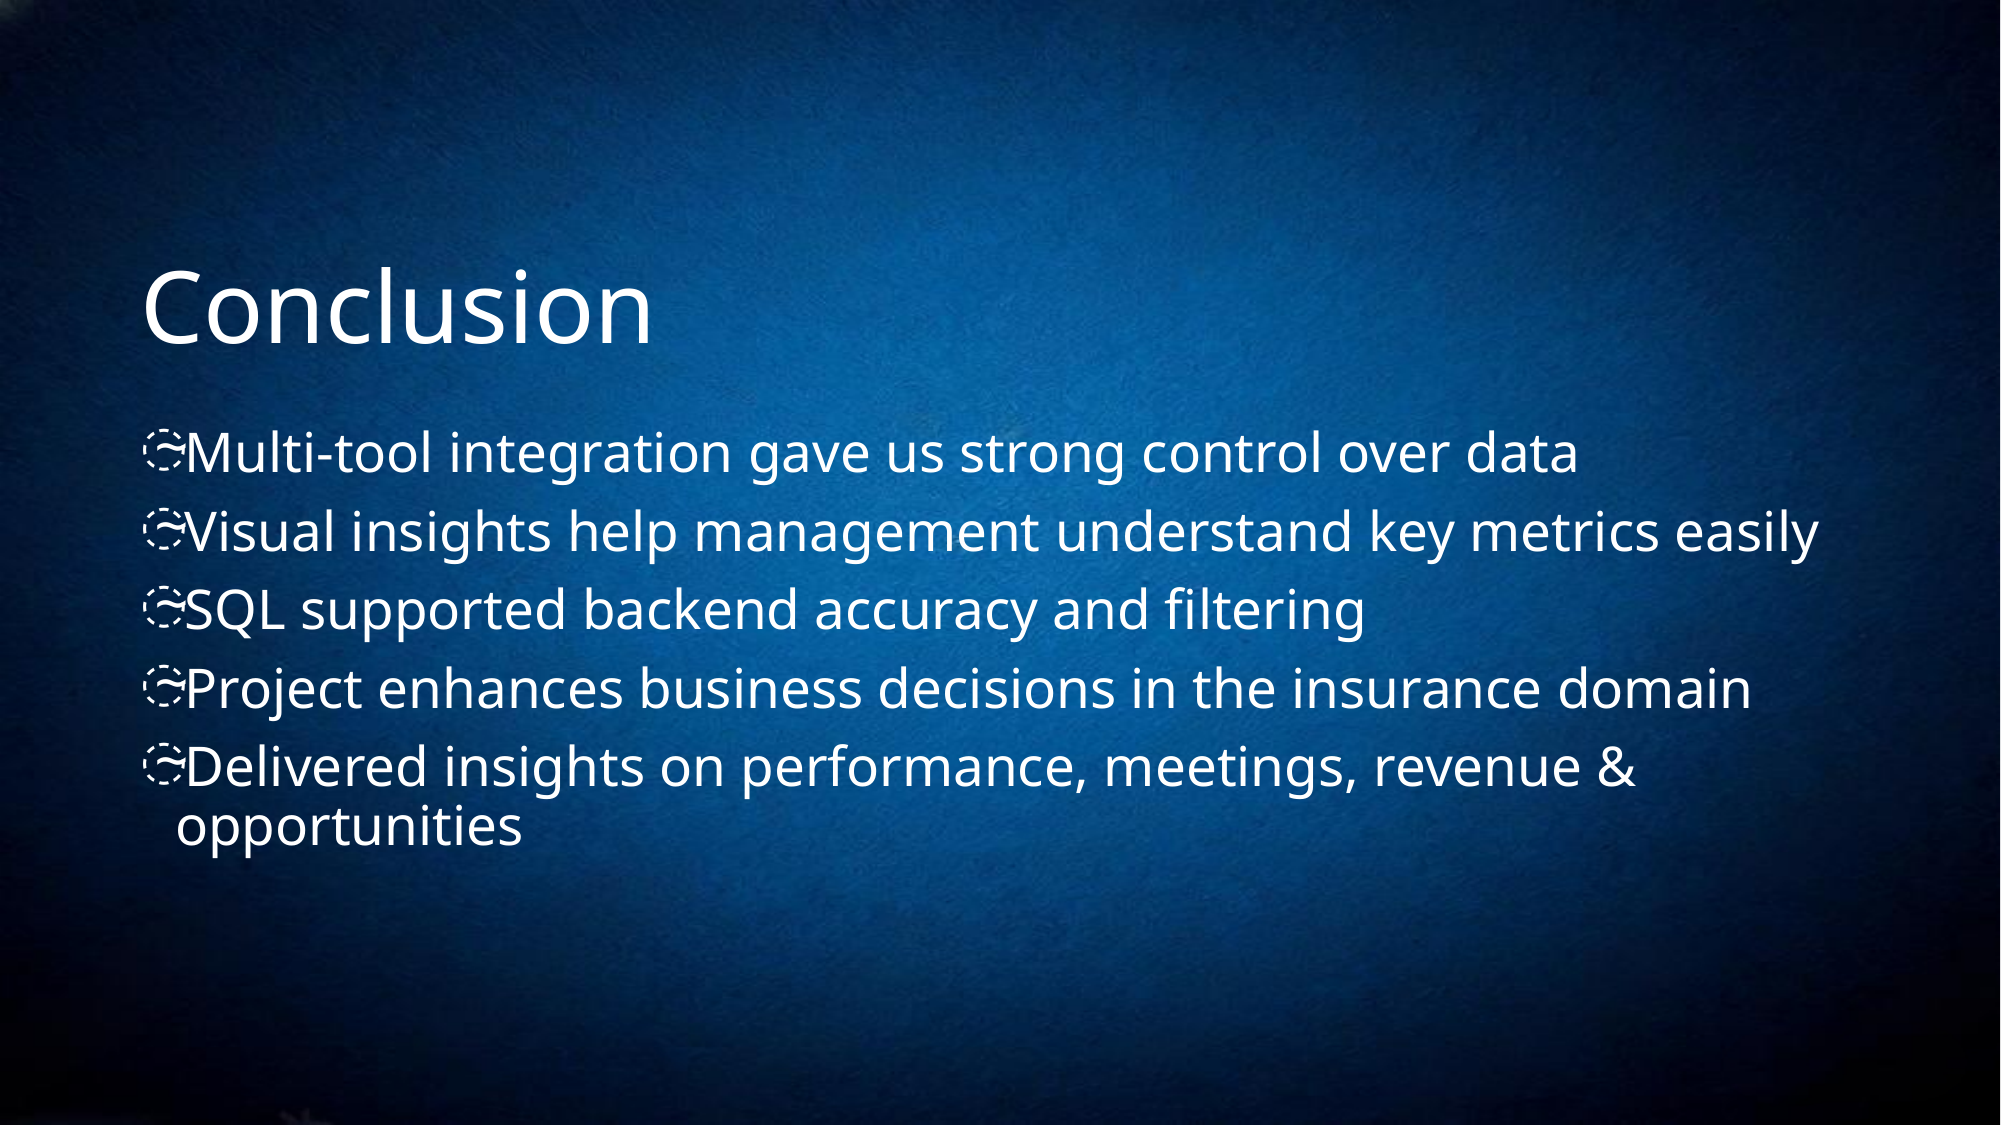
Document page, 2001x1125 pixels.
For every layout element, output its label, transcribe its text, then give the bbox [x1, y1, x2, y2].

title Conclusion [125, 249, 1875, 375]
list Multi-tool integration gave us strong control over data Visual insights help management understand key metrics easily SQL supported backend accuracy and filtering Project enhances business decisions in the insurance domain Delivered insights on performance, meetings, revenue & opportunities [125, 417, 1875, 959]
picture [0, 0, 2001, 1125]
